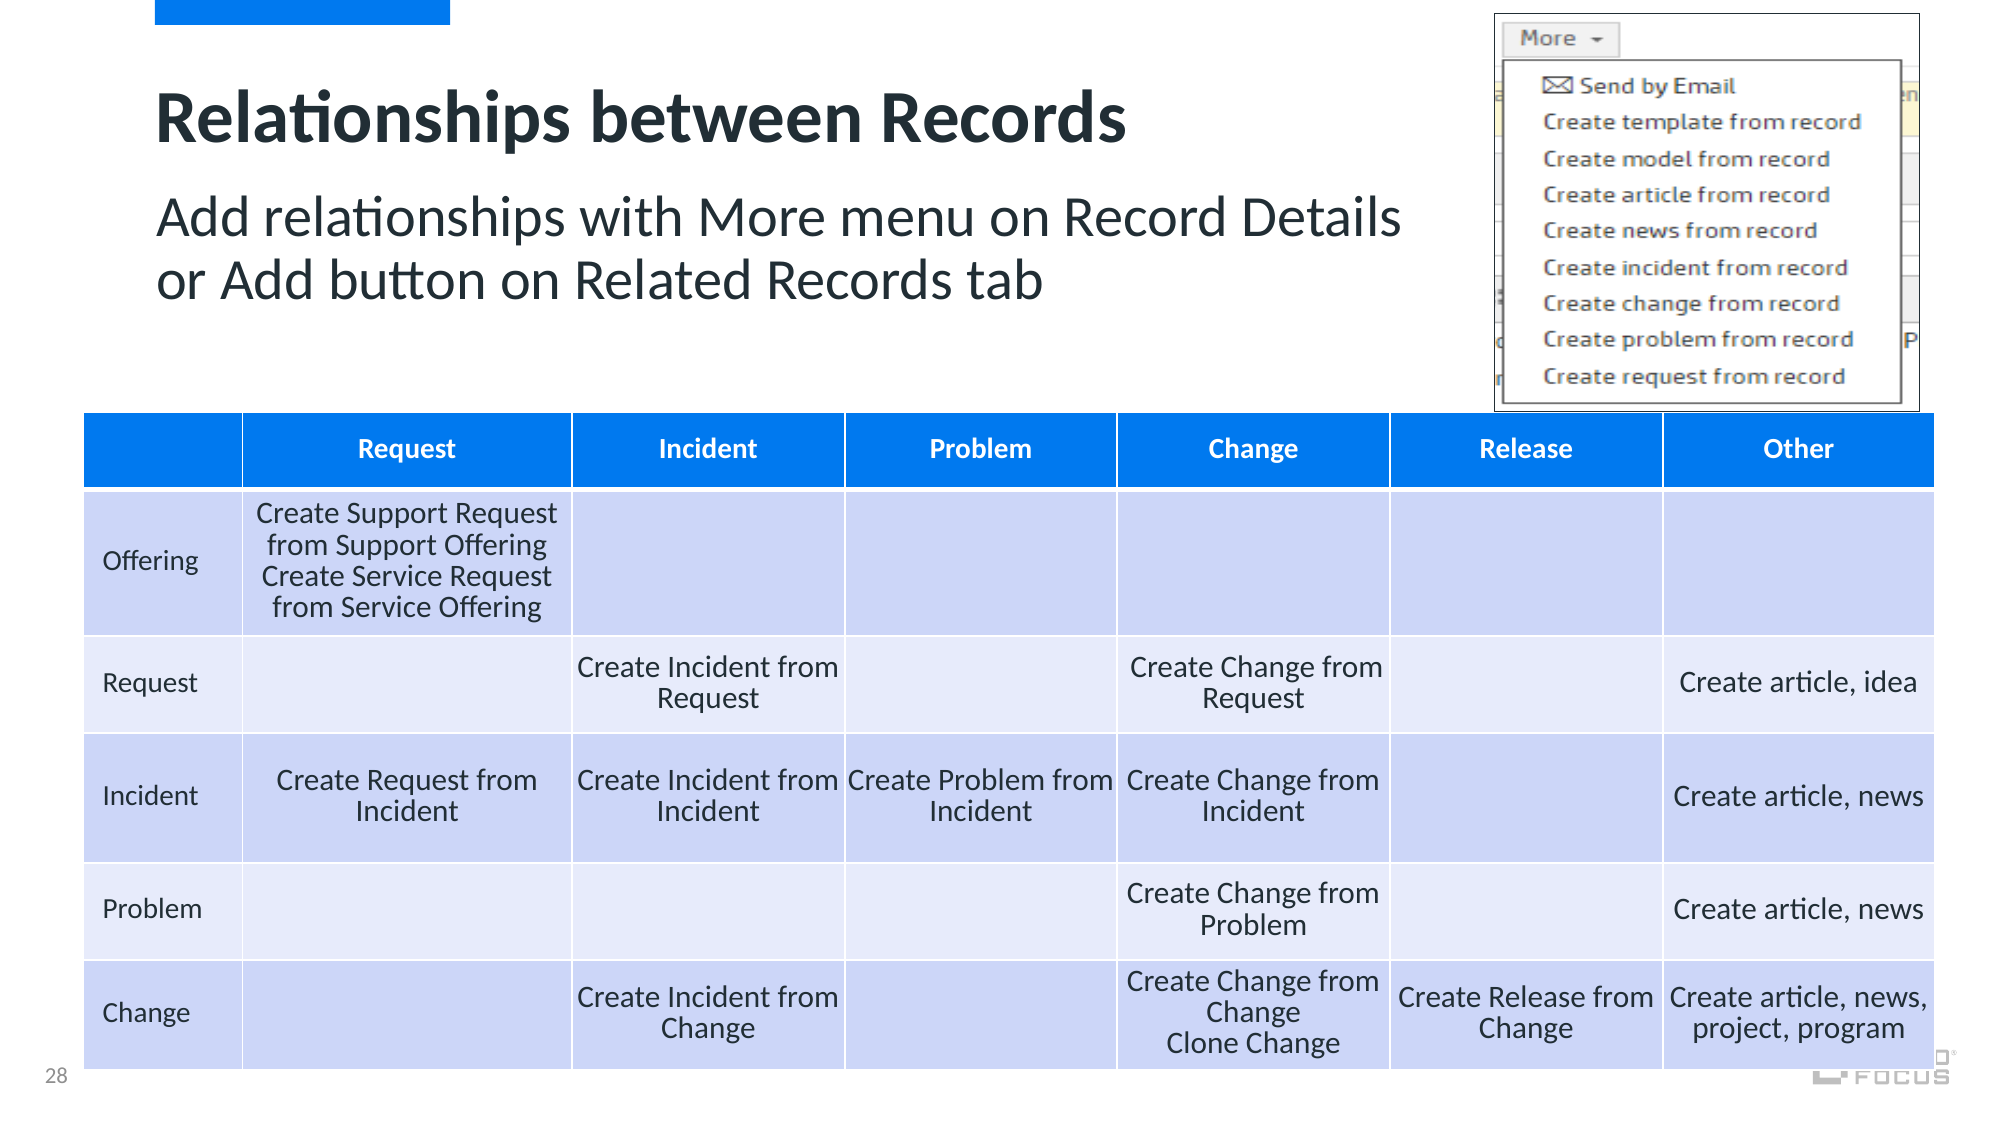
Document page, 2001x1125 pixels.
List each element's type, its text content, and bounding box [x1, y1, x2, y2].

table_cell Incident [84, 734, 242, 862]
table_cell [243, 961, 571, 1069]
table_cell Create Change from Problem [1118, 864, 1389, 959]
table_cell [243, 864, 571, 959]
table_cell [1391, 492, 1662, 635]
table_cell [1118, 492, 1389, 635]
table_cell Create article, idea [1664, 637, 1934, 732]
table_cell Create Change from Change Clone Change [1118, 961, 1389, 1069]
table_cell [1391, 734, 1662, 862]
table_header Other [1664, 413, 1934, 487]
table_cell Problem [84, 864, 242, 959]
table_cell [1664, 492, 1934, 635]
table_cell Create Release from Change [1391, 961, 1662, 1069]
table_cell Create article, news [1664, 864, 1934, 959]
table_cell [846, 864, 1116, 959]
table_cell [846, 961, 1116, 1069]
table_cell Create Request from Incident [243, 734, 571, 862]
table_cell Change [84, 961, 242, 1069]
table_header [84, 413, 242, 487]
table_cell Create Incident from Incident [573, 734, 844, 862]
table_header Change [1118, 413, 1389, 487]
table_cell Offering [84, 492, 242, 635]
picture [1494, 13, 1920, 412]
table_cell [1391, 864, 1662, 959]
table_cell [573, 864, 844, 959]
list Add relationships with More menu on Record Details or Add button on Related Records tab [156, 178, 1455, 247]
table_cell Request [84, 637, 242, 732]
table_cell Create Incident from Request [573, 637, 844, 732]
table_cell [846, 492, 1116, 635]
table_cell Create article, news [1664, 734, 1934, 862]
table_cell [573, 492, 844, 635]
table_cell Create article, news, project, program [1664, 961, 1934, 1069]
table_header Problem [846, 413, 1116, 487]
table_cell Create Incident from Change [573, 961, 844, 1069]
table_header Request [243, 413, 571, 487]
table_cell [1391, 637, 1662, 732]
table_cell Create Change from Incident [1118, 734, 1389, 862]
title Relationships between Records [155, 70, 1494, 179]
table_cell Create Problem from Incident [846, 734, 1116, 862]
slide_number 28 [30, 1051, 90, 1097]
table_cell [846, 637, 1116, 732]
table_cell [243, 637, 571, 732]
table_header Incident [573, 413, 844, 487]
table_cell Create Support Request from Support Offering Create Service Request from Service Offering [243, 492, 571, 635]
table_header Release [1391, 413, 1662, 487]
table_cell Create Change from Request [1118, 637, 1389, 732]
